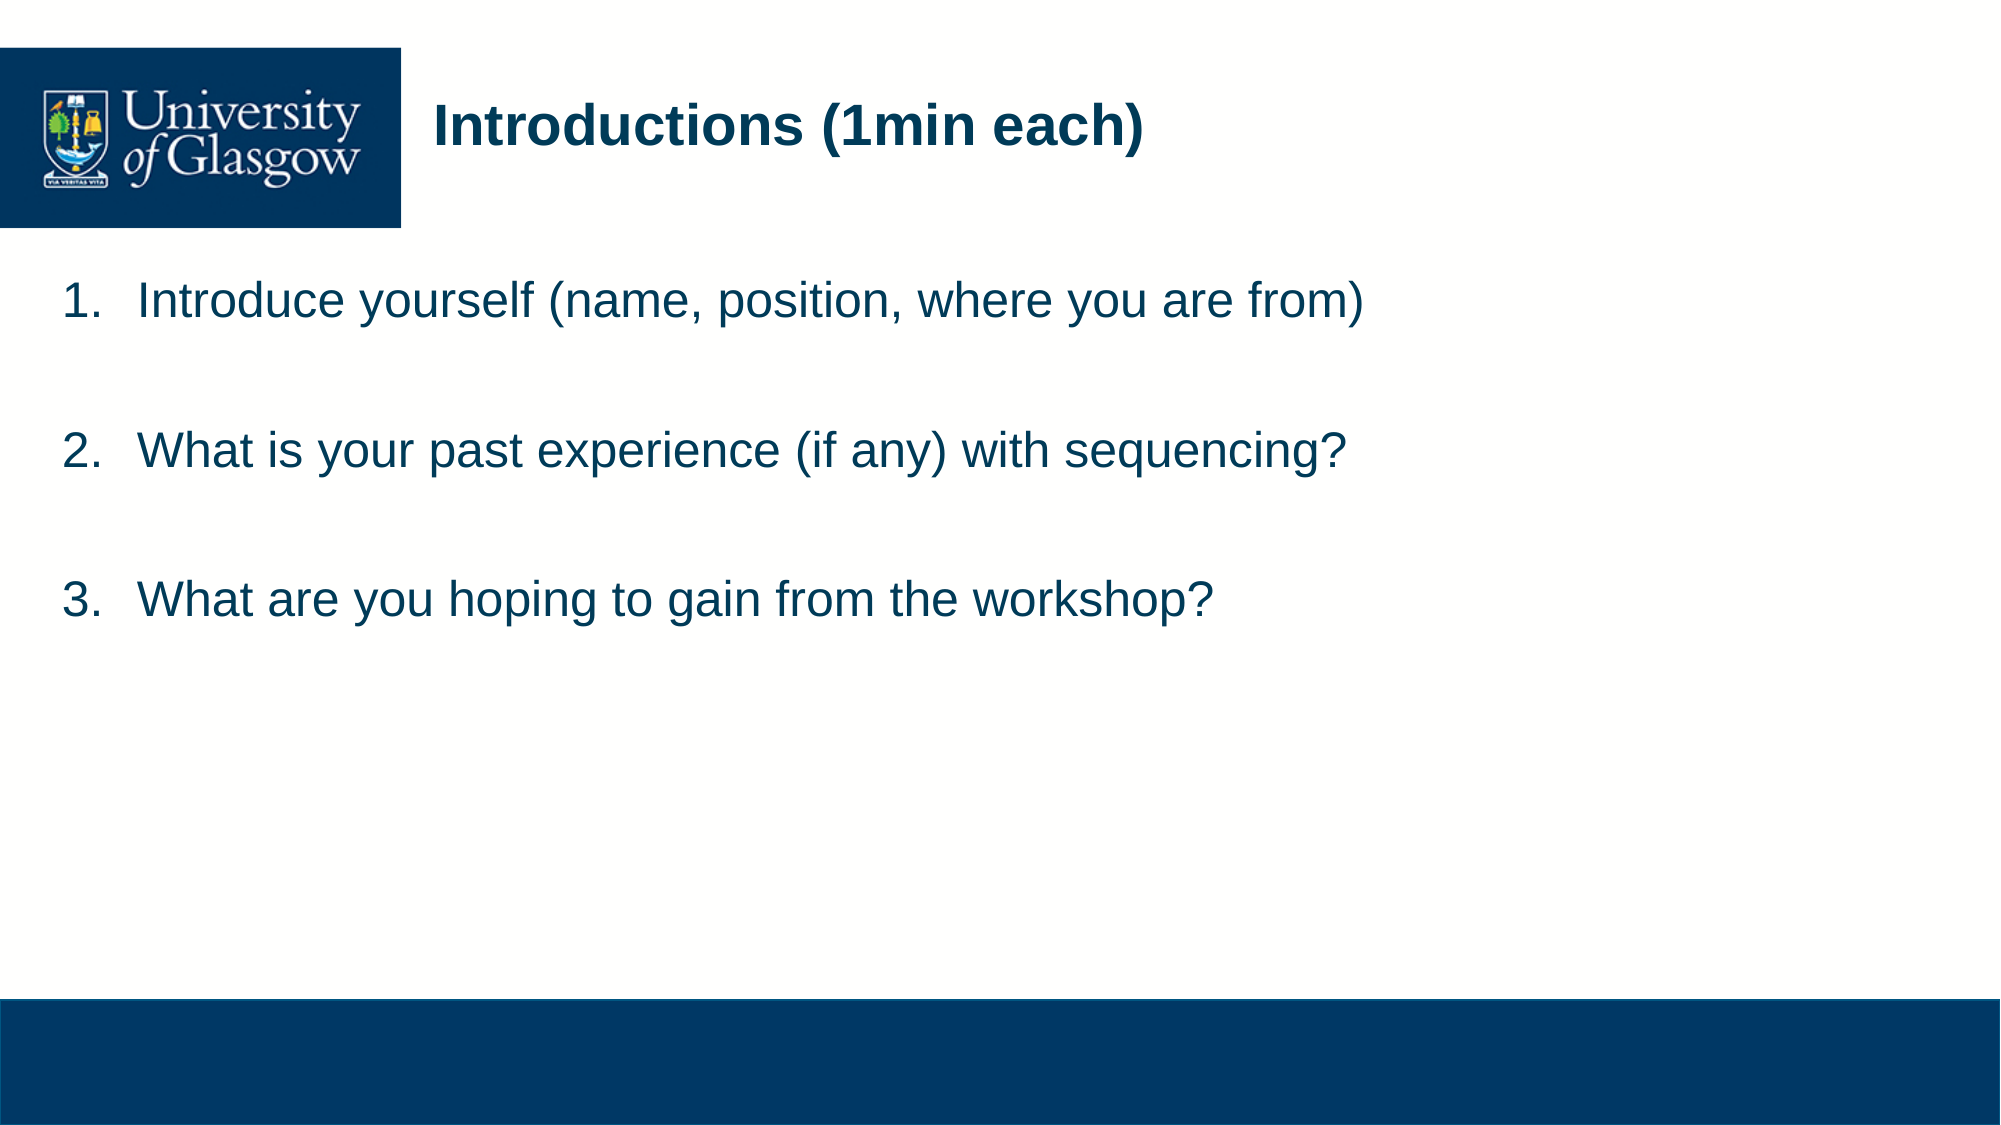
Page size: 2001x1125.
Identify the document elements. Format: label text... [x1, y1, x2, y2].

text_box [0, 999, 2000, 1125]
title Introductions (1min each) [418, 87, 1930, 234]
list Introduce yourself (name, position, where you are from) What is your past experience (if any) with sequencing? What are you hoping to gain from the workshop? [46, 266, 1930, 999]
picture [0, 0, 2000, 998]
